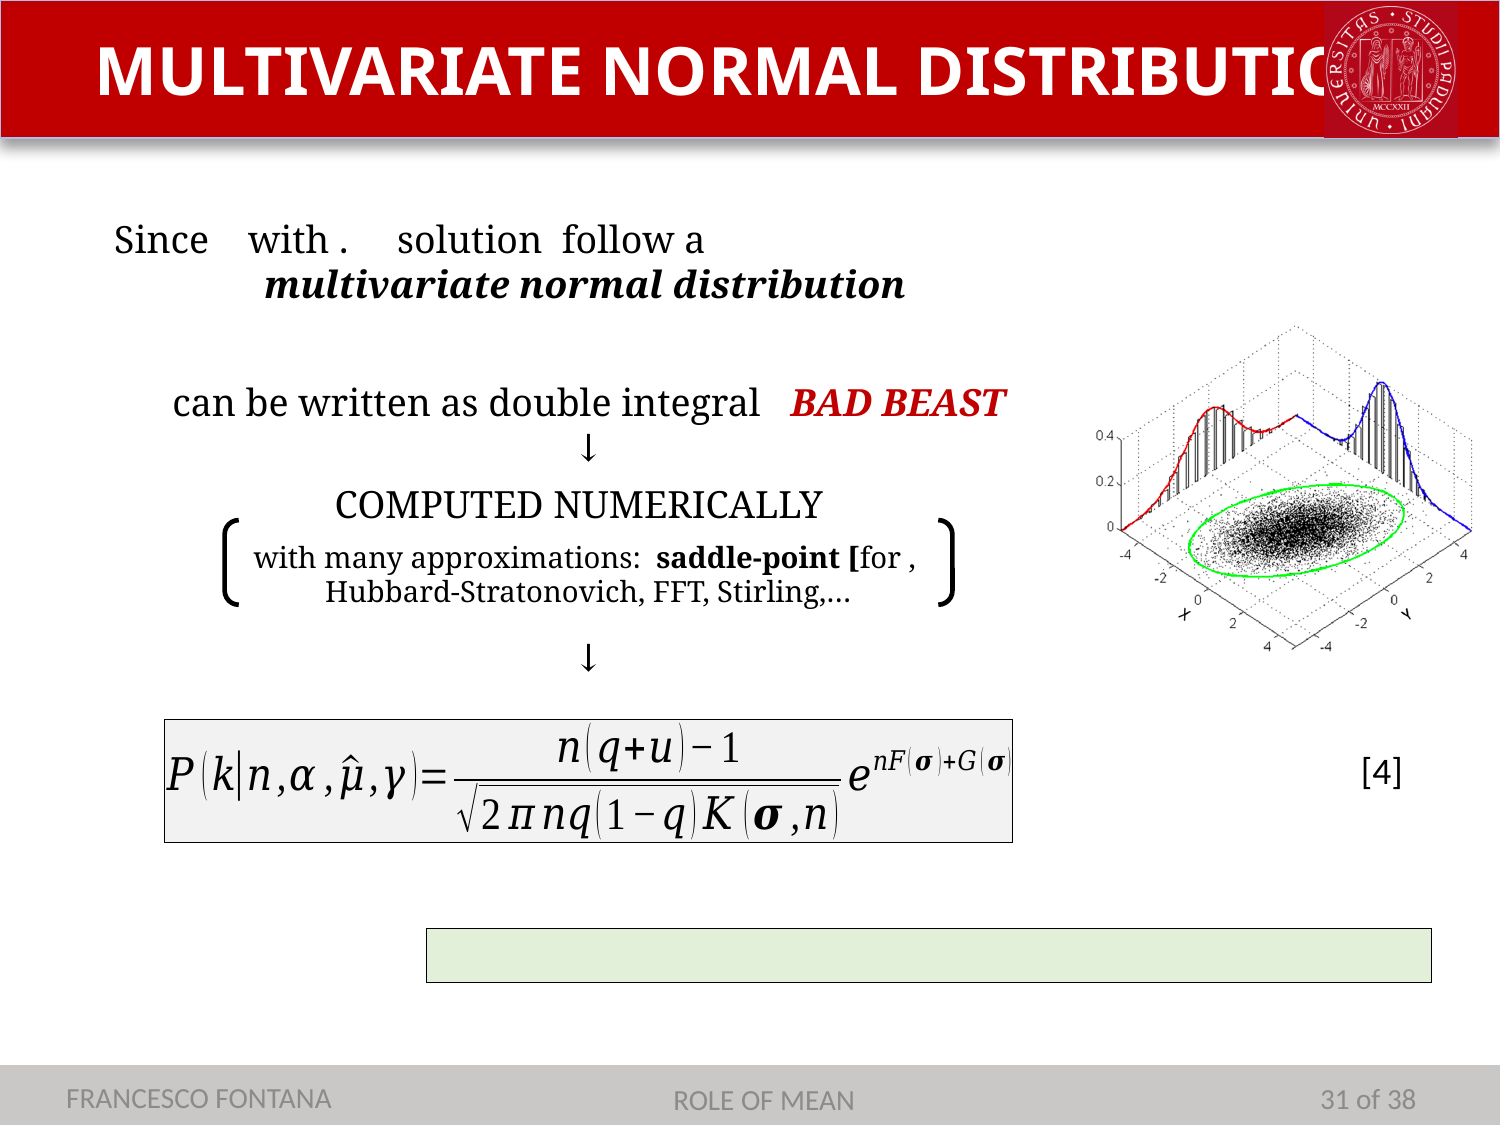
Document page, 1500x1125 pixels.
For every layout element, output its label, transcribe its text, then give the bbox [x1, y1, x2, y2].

text_box Multivariate normal distribution [0, 0, 1500, 139]
footer Francesco Fontana [0, 1067, 399, 1125]
text_box [224, 519, 953, 606]
text_box [0, 1064, 1500, 1125]
picture [1090, 319, 1483, 658]
picture [1324, 3, 1458, 138]
text_box [4] [1345, 739, 1418, 800]
slide_number 31 of 38 [1286, 1068, 1432, 1125]
